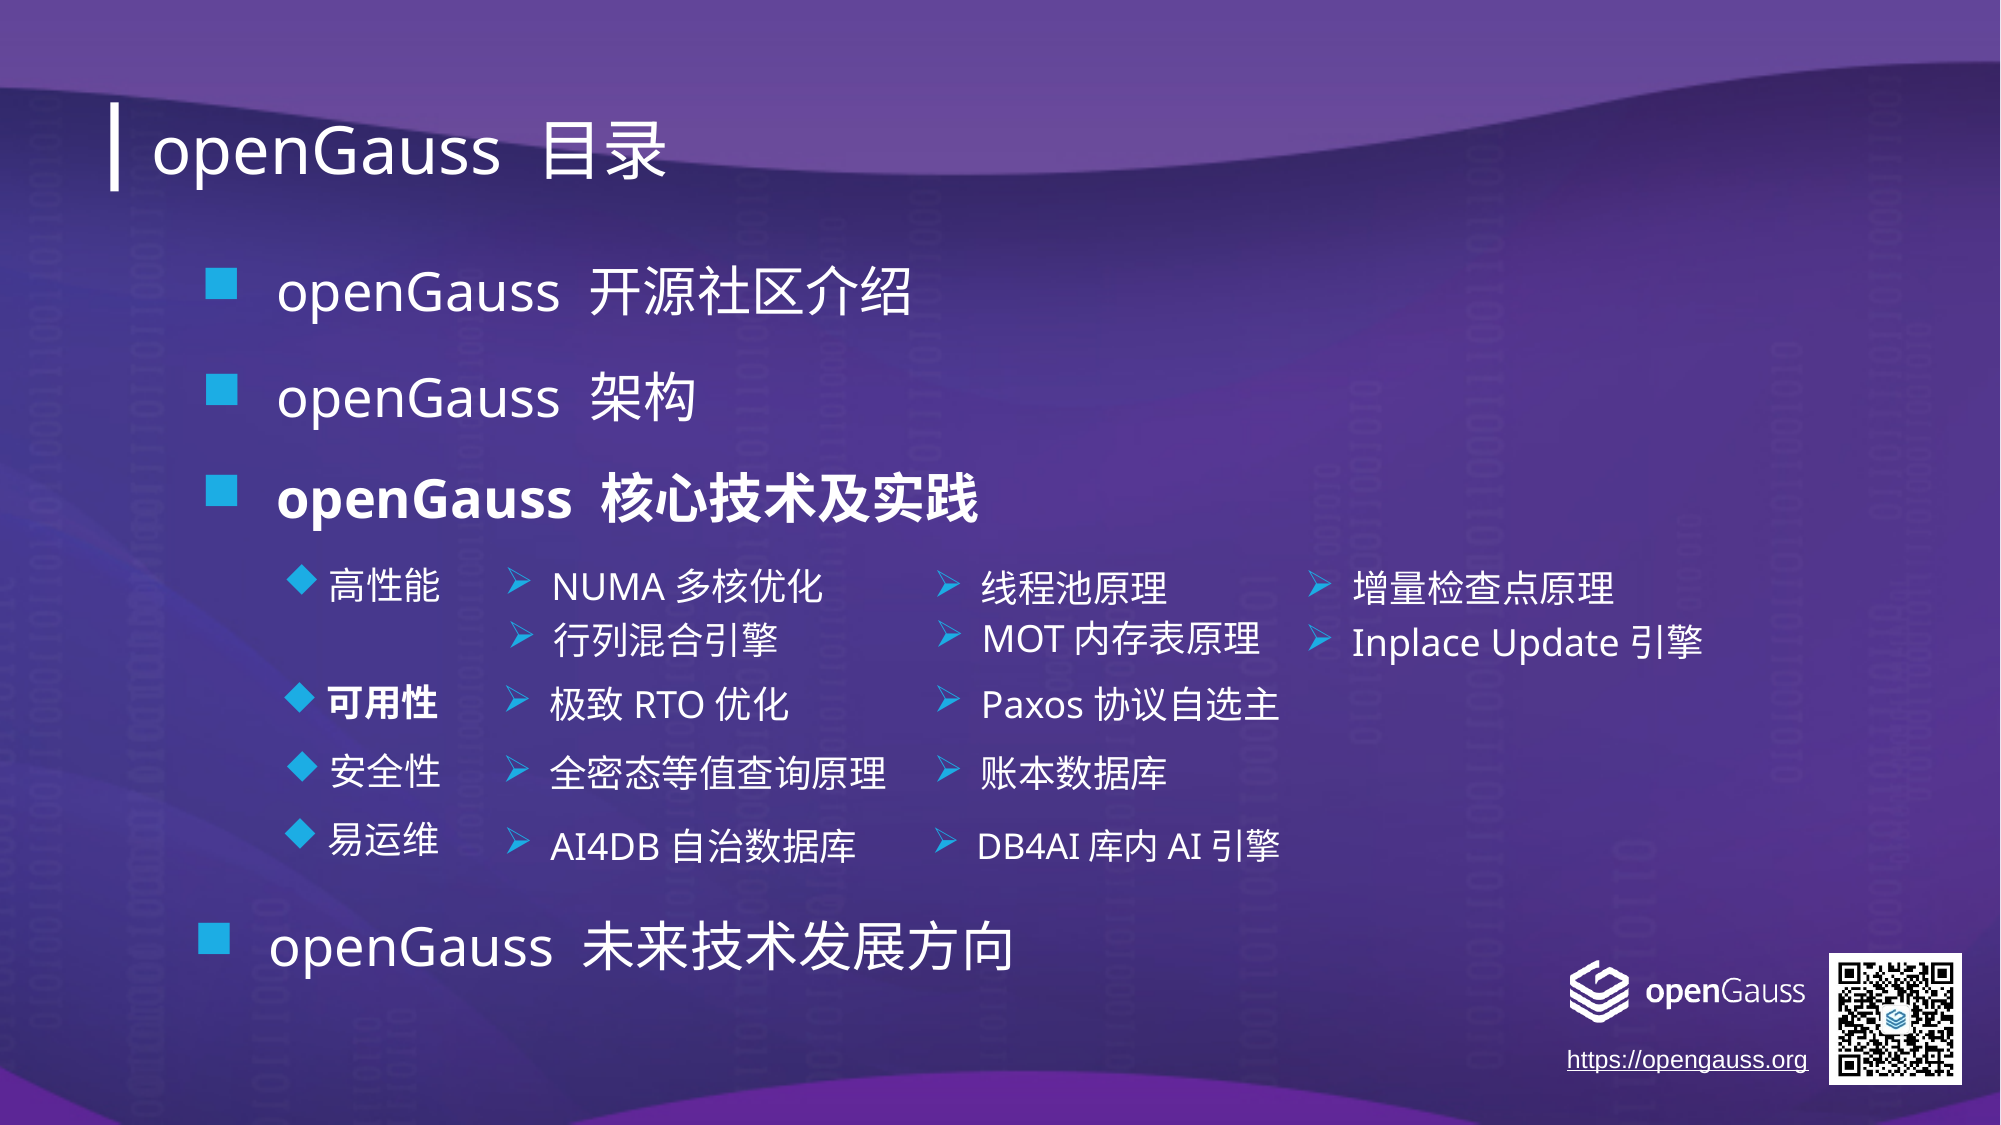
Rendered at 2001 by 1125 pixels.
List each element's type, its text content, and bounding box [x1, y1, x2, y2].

text_box 安全性 [276, 729, 463, 818]
text_box MOT内存表原理 [927, 596, 1324, 661]
text_box AI4DB自治数据库 [496, 803, 870, 893]
text_box 可用性 [273, 660, 461, 749]
picture [0, 0, 2001, 1125]
text_box 账本数据库 [926, 731, 1385, 820]
text_box Inplace Update引擎 [1297, 600, 1722, 689]
list 全密态等值查询原理 [494, 731, 926, 821]
list 极致RTO优化 [495, 661, 828, 751]
text_box 高性能 [275, 543, 463, 632]
text_box openGauss 核心技术及实践 [193, 456, 1097, 546]
text_box Paxos协议自选主 [926, 661, 1349, 751]
text_box openGauss 开源社区介绍 [193, 249, 1097, 339]
list 线程池原理 [926, 546, 1208, 597]
text_box openGauss 架构 [194, 355, 1098, 445]
text_box NUMA多核优化 [496, 543, 872, 633]
text_box 行列混合引擎 [499, 597, 927, 687]
list openGauss 目录 [143, 109, 1249, 198]
text_box DB4AI库内AI引擎 [924, 803, 1298, 893]
text_box 易运维 [274, 797, 461, 886]
text_box openGauss 未来技术发展方向 [186, 904, 1090, 993]
list 增量检查点原理 [1297, 546, 1647, 600]
